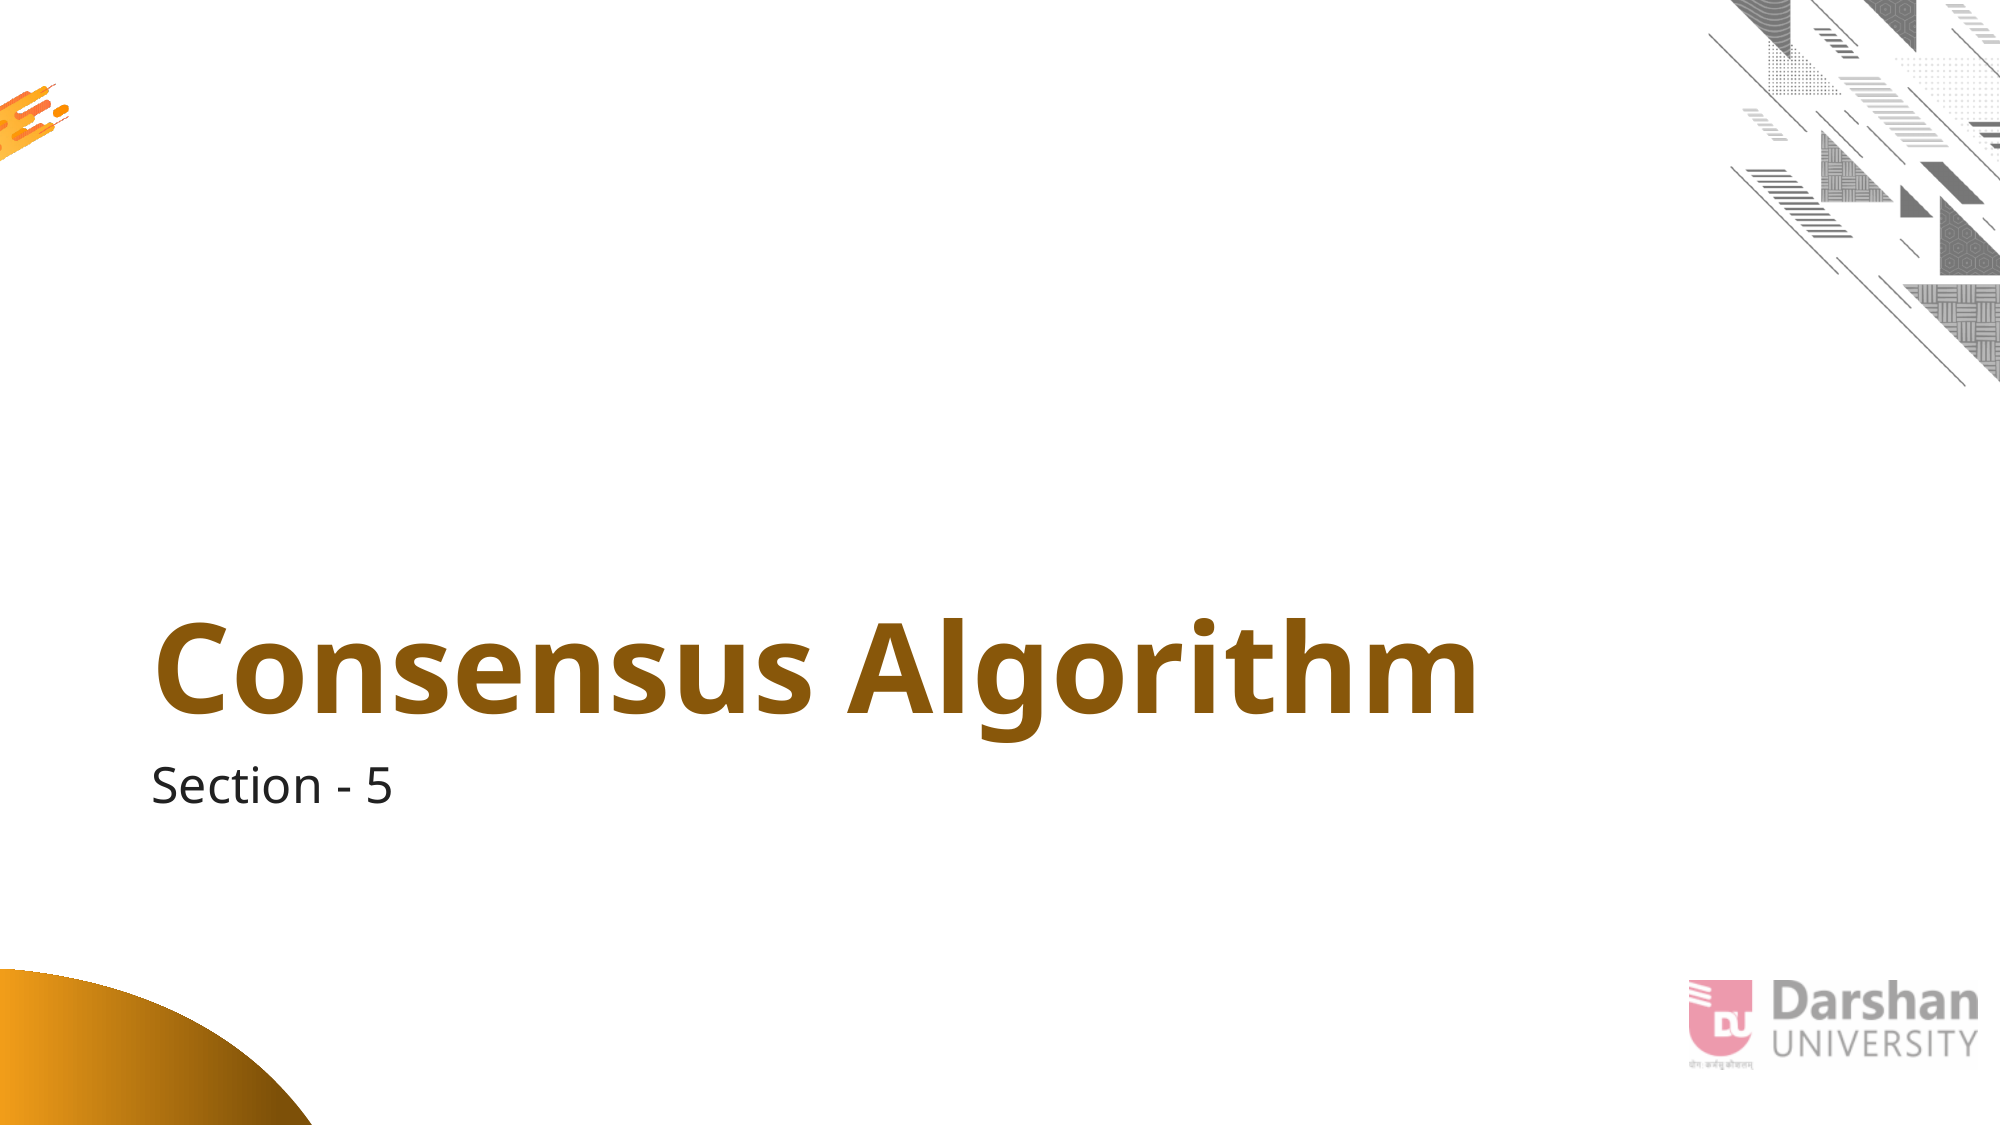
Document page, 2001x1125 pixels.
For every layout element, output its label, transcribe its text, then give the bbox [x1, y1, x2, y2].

list Section - 5 [136, 752, 1862, 999]
picture [1689, 980, 1978, 1070]
title Consensus Algorithm [136, 280, 1924, 749]
picture [0, 65, 90, 193]
